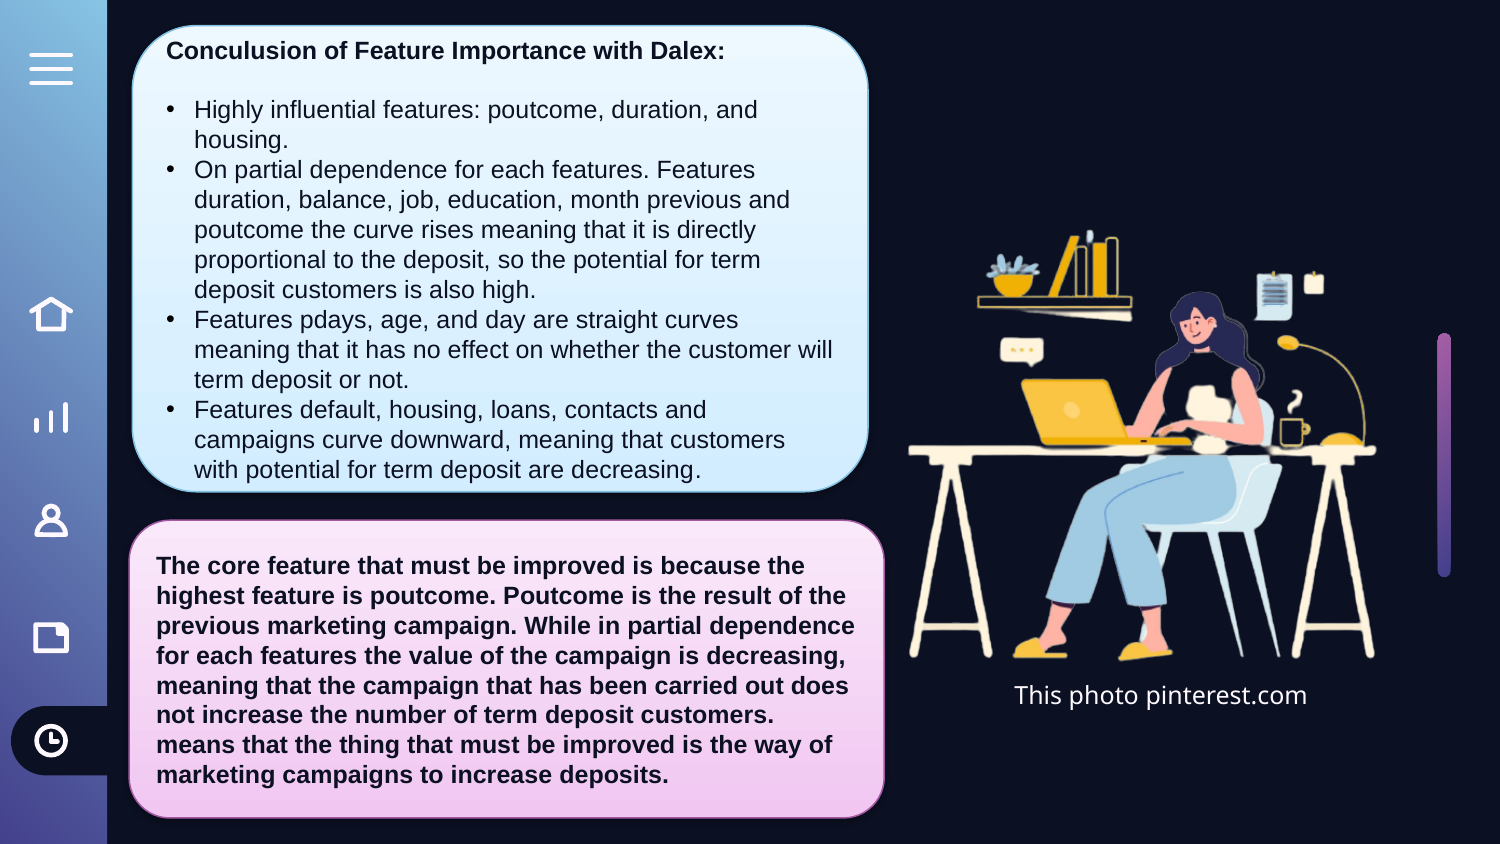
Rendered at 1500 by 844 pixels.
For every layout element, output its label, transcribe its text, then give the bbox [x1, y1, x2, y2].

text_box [31, 298, 71, 330]
text_box Conculusion of Feature Importance with Dalex: Highly influential features: poutcome, duration, and housing. On partial dependence for each features. Features duration, balance, job, education, month previous and poutcome the curve rises meaning that it is directly proportional to the deposit, so the potential for term deposit customers is also high. Features pdays, age, and day are straight curves meaning that it has no effect on whether the customer will term deposit or not. Features default, housing, loans, contacts and campaigns curve downward, meaning that customers with potential for term deposit are decreasing. [131, 24, 869, 493]
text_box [36, 725, 66, 756]
text_box [18, 491, 83, 556]
text_box [21, 608, 86, 673]
text_box [30, 706, 121, 776]
text_box [21, 388, 86, 452]
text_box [35, 624, 67, 651]
text_box [21, 285, 86, 350]
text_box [36, 404, 66, 431]
text_box [10, 716, 21, 766]
text_box The core feature that must be improved is because the highest feature is poutcome. Poutcome is the result of the previous marketing campaign. While in partial dependence for each features the value of the campaign is decreasing, meaning that the campaign that has been carried out does not increase the number of term deposit customers. means that the thing that must be improved is the way of marketing campaigns to increase deposits. [128, 519, 885, 819]
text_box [36, 505, 66, 550]
picture [867, 171, 1410, 708]
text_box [31, 54, 71, 84]
text_box [21, 707, 86, 772]
